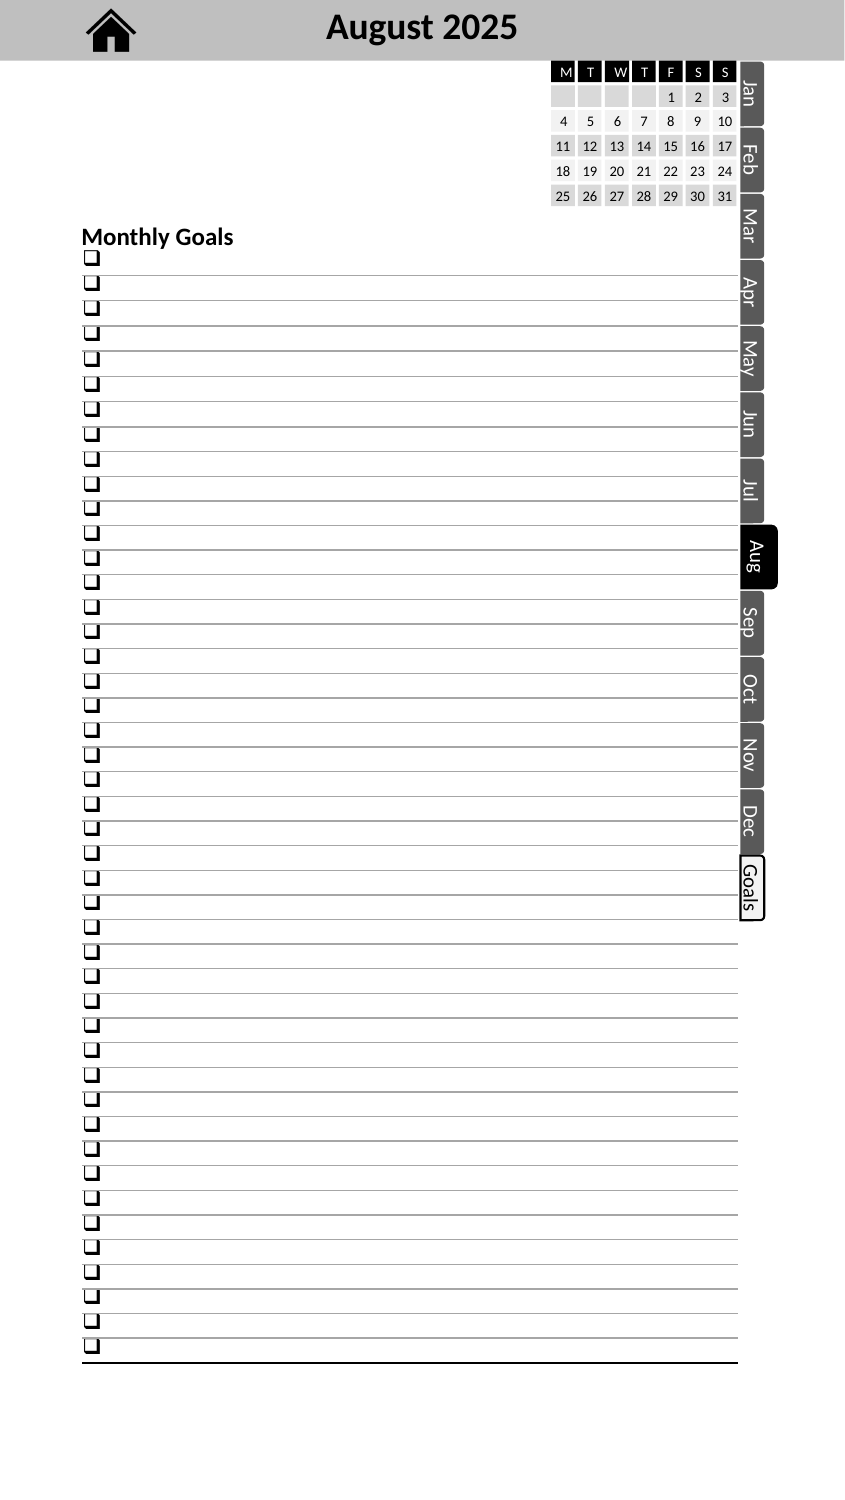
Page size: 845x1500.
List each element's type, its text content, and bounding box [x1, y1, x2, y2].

picture [82, 1, 140, 59]
list August 2025 [190, 0, 655, 61]
